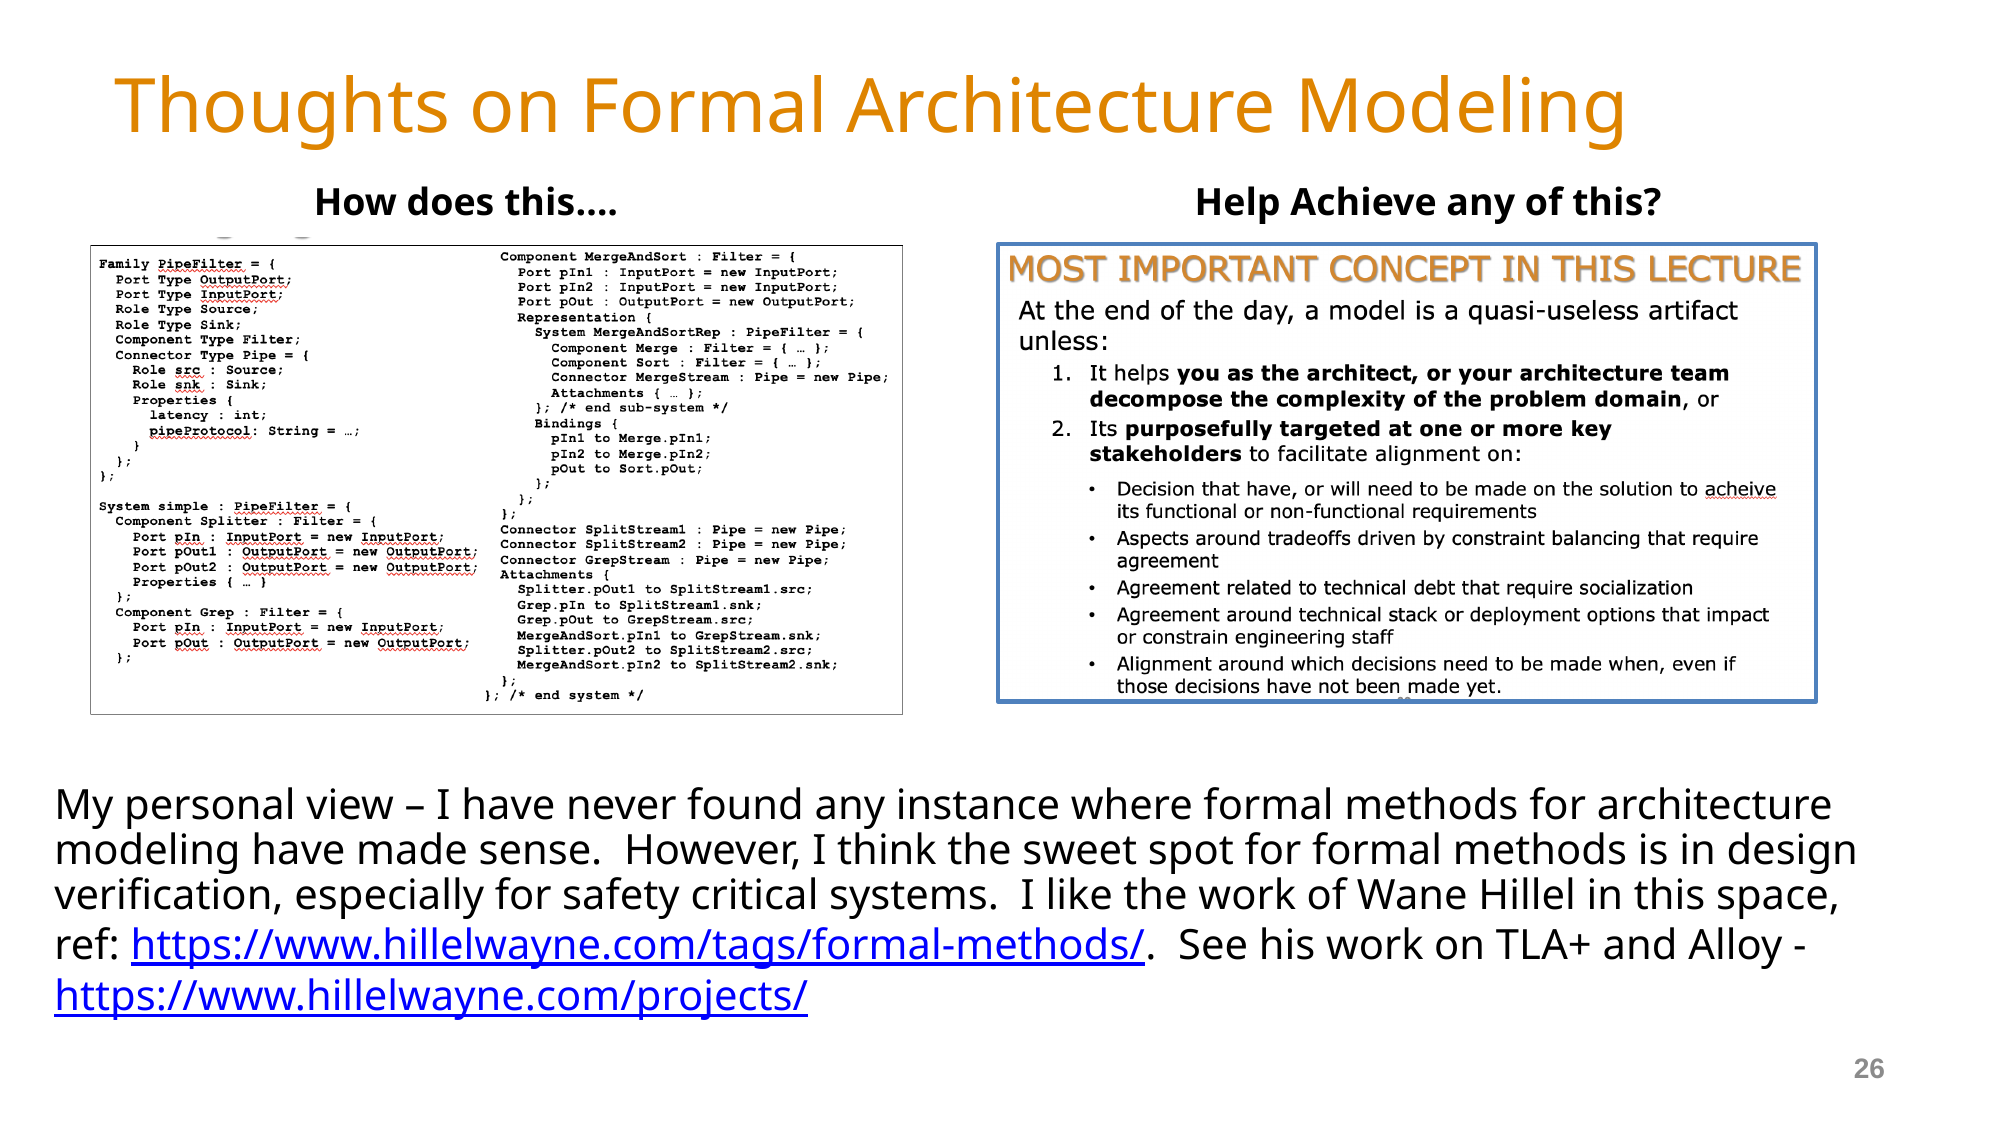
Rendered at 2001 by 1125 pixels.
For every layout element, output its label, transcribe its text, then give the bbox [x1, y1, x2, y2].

title Thoughts on Formal Architecture Modeling [99, 45, 1900, 160]
text_box How does this…. [236, 175, 696, 231]
picture [999, 245, 1815, 700]
text_box Help Achieve any of this? [1126, 175, 1731, 231]
text_box My personal view – I have never found any instance where formal methods for architecture modeling have made sense. However, I think the sweet spot for formal methods is in design verification, especially for safety critical systems. I like the work of Wane Hillel in this space, ref: https://www.hillelwayne.com/tags/formal-methods/. See his work on TLA+ and Alloy - https://www.hillelwayne.com/projects/ [39, 775, 1931, 1028]
picture [84, 237, 913, 722]
slide_number 26 [1433, 1039, 1900, 1100]
